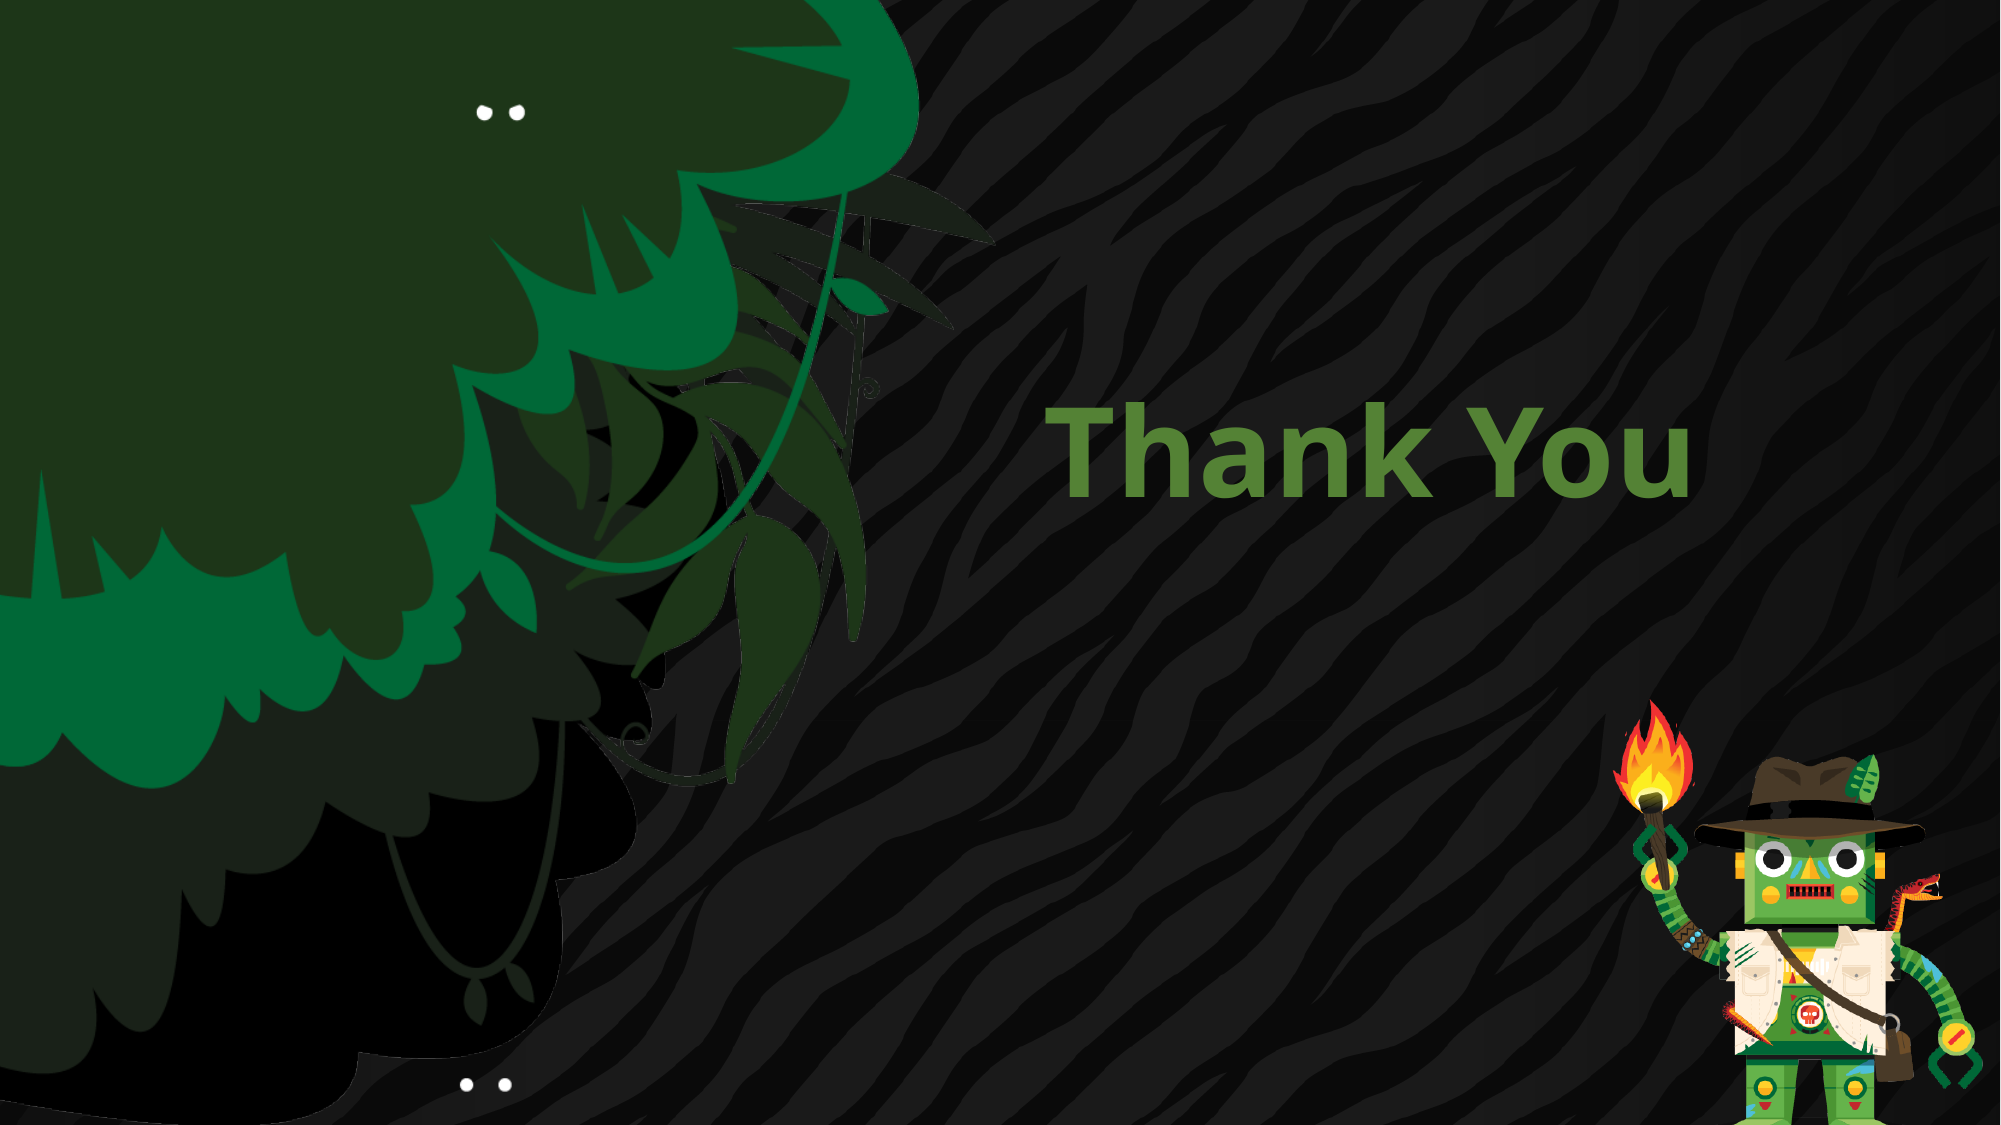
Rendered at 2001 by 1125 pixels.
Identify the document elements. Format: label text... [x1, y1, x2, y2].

title Thank You [784, 139, 1958, 532]
picture [0, 0, 2001, 1125]
